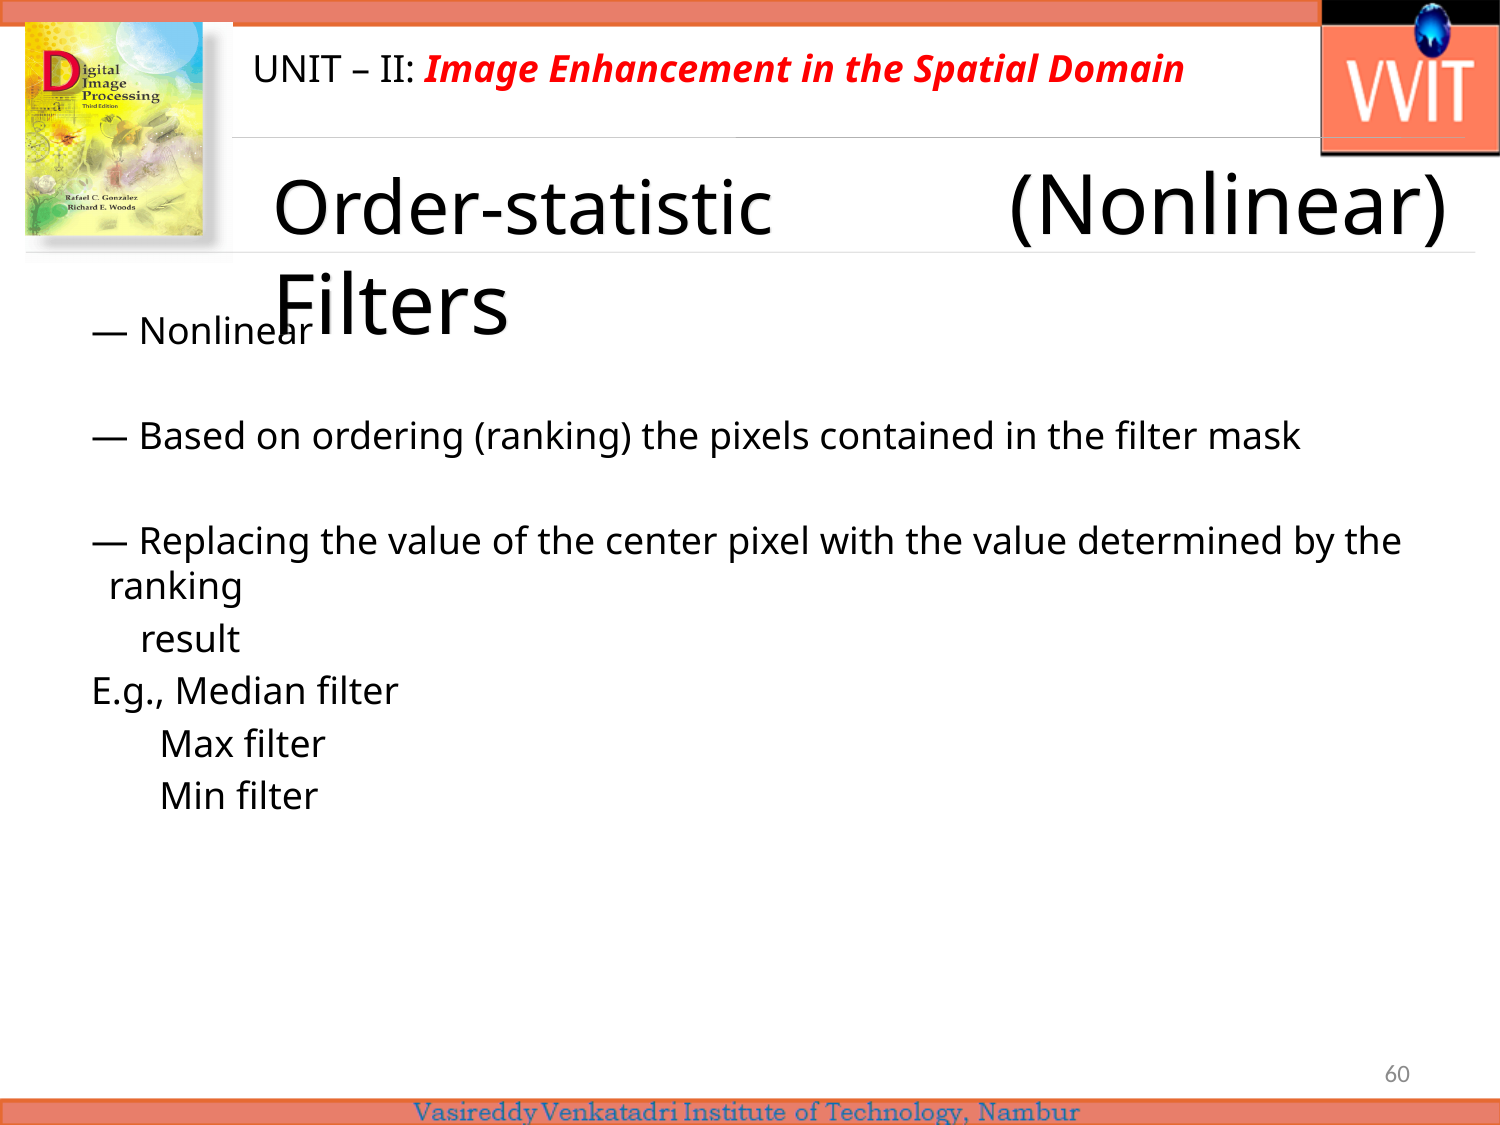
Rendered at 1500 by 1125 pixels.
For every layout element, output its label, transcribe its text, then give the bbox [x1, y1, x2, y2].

text_box — Nonlinear — Based on ordering (ranking) the pixels contained in the filter mask — Replacing the value of the center pixel with the value determined by the ranking result E.g., Median filter Max filter Min filter [37, 299, 1463, 838]
text_box UNIT – II: Image Enhancement in the Spatial Domain [237, 37, 1388, 98]
text_box Order-statistic (Nonlinear) Filters [258, 143, 1463, 359]
slide_number 60 [1074, 1042, 1425, 1103]
picture [0, 0, 1500, 1125]
